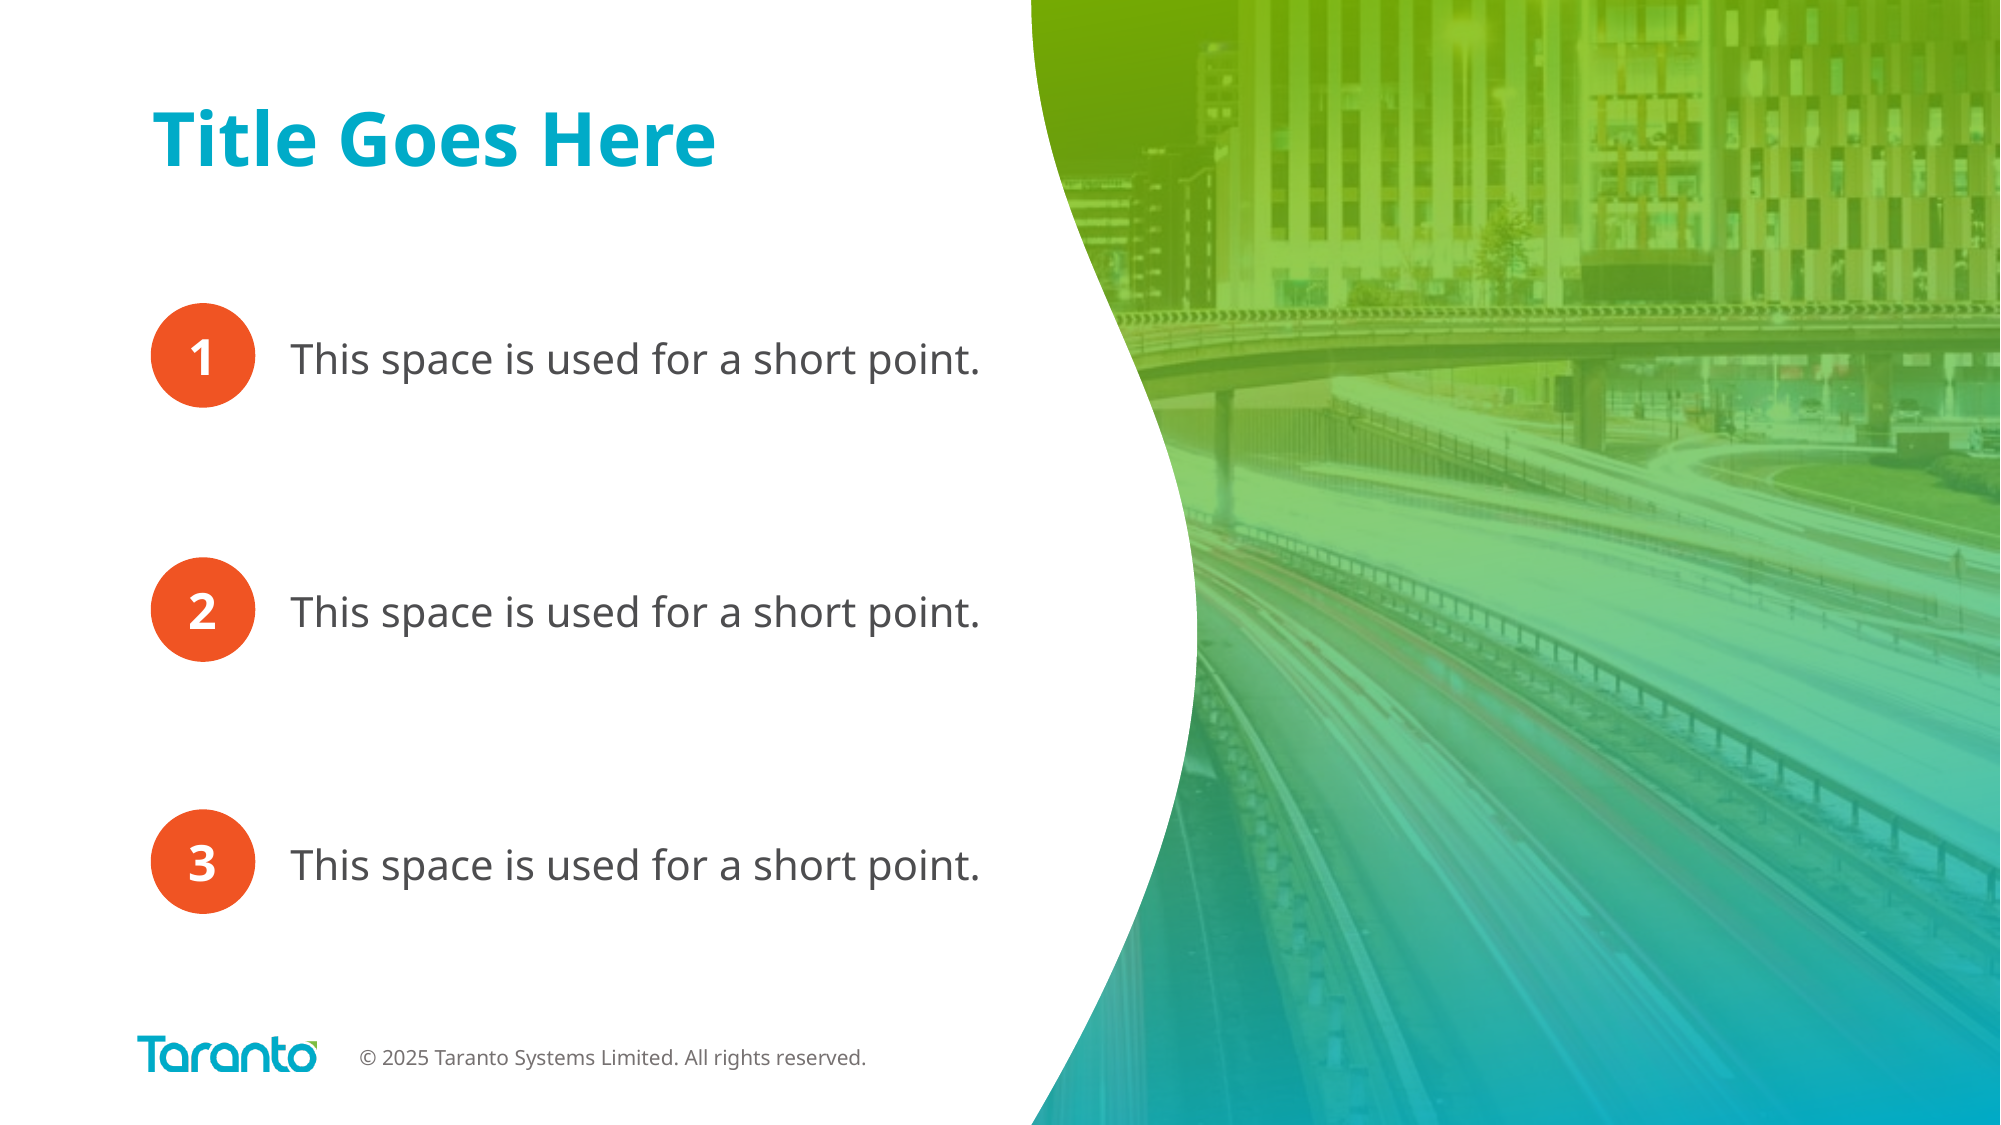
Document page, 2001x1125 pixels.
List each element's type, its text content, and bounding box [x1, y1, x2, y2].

text_box 1 [149, 302, 257, 409]
text_box This space is used for a short point. [275, 831, 996, 897]
text_box This space is used for a short point. [275, 325, 996, 391]
title Title Goes Here [137, 59, 1000, 225]
text_box This space is used for a short point. [275, 578, 996, 644]
text_box 2 [149, 556, 257, 663]
text_box 3 [149, 808, 257, 915]
